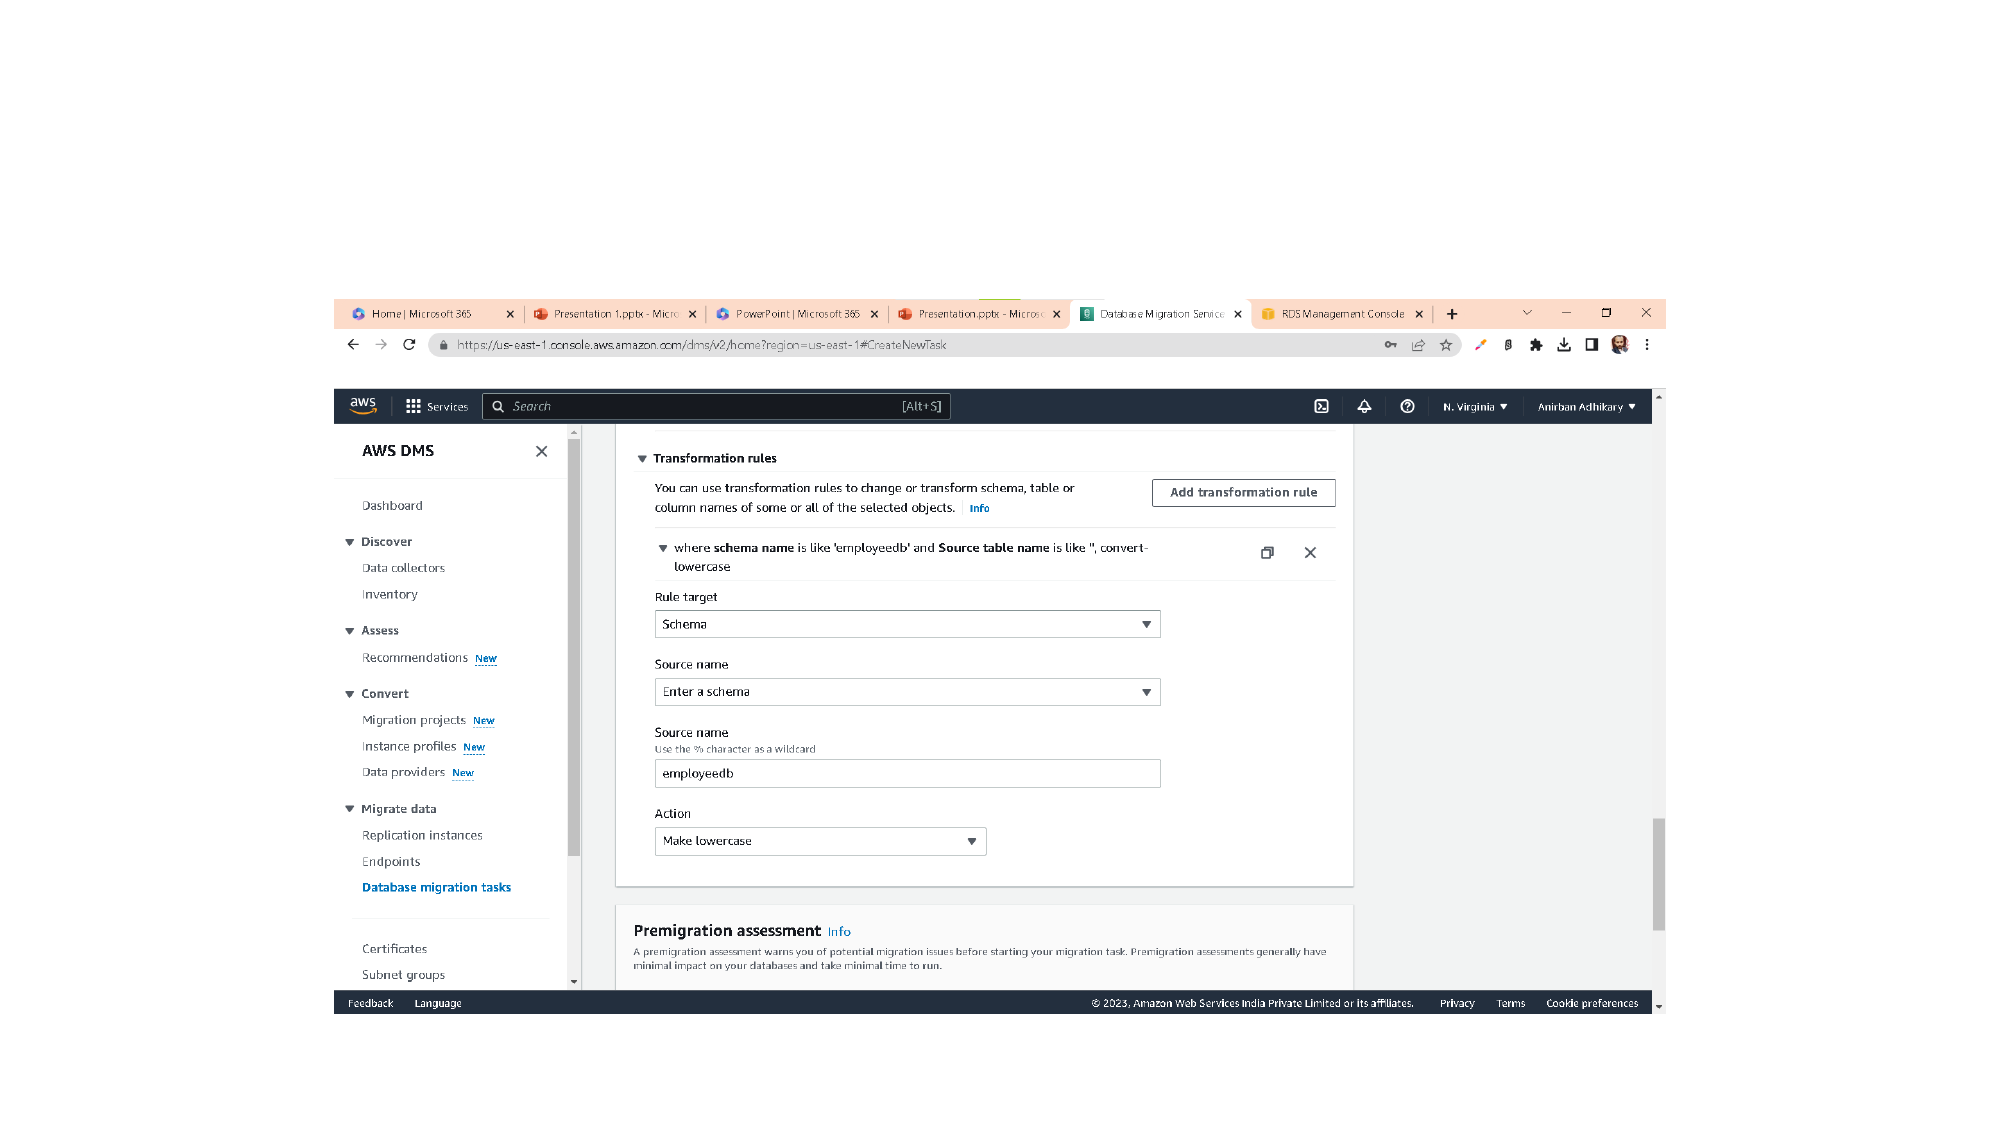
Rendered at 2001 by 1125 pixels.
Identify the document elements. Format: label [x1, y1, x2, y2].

list [334, 299, 1666, 1014]
